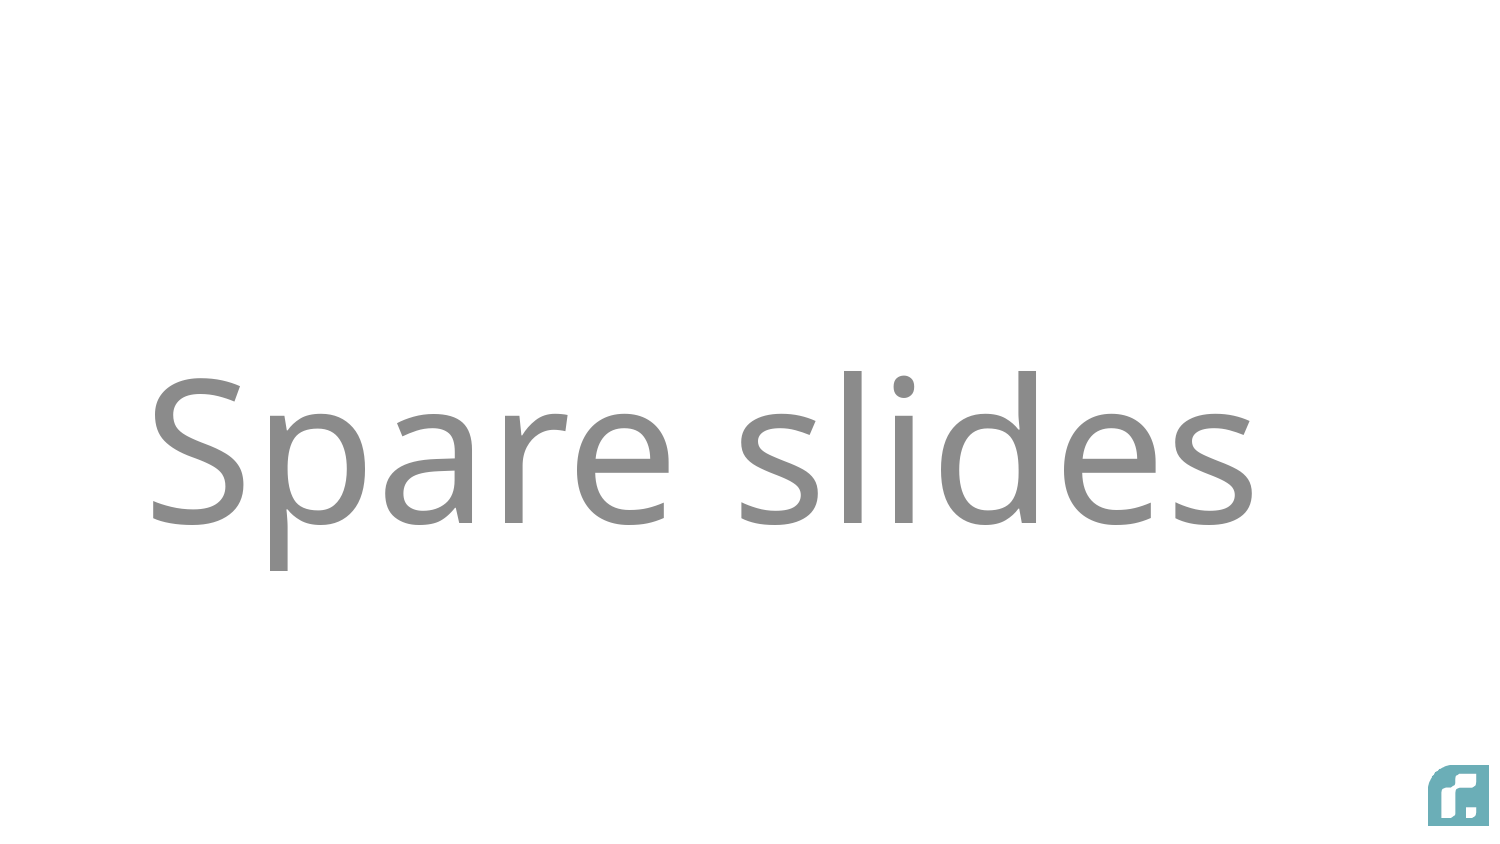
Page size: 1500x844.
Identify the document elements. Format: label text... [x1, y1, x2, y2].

list Spare slides [38, 133, 1335, 754]
picture [1428, 765, 1489, 826]
